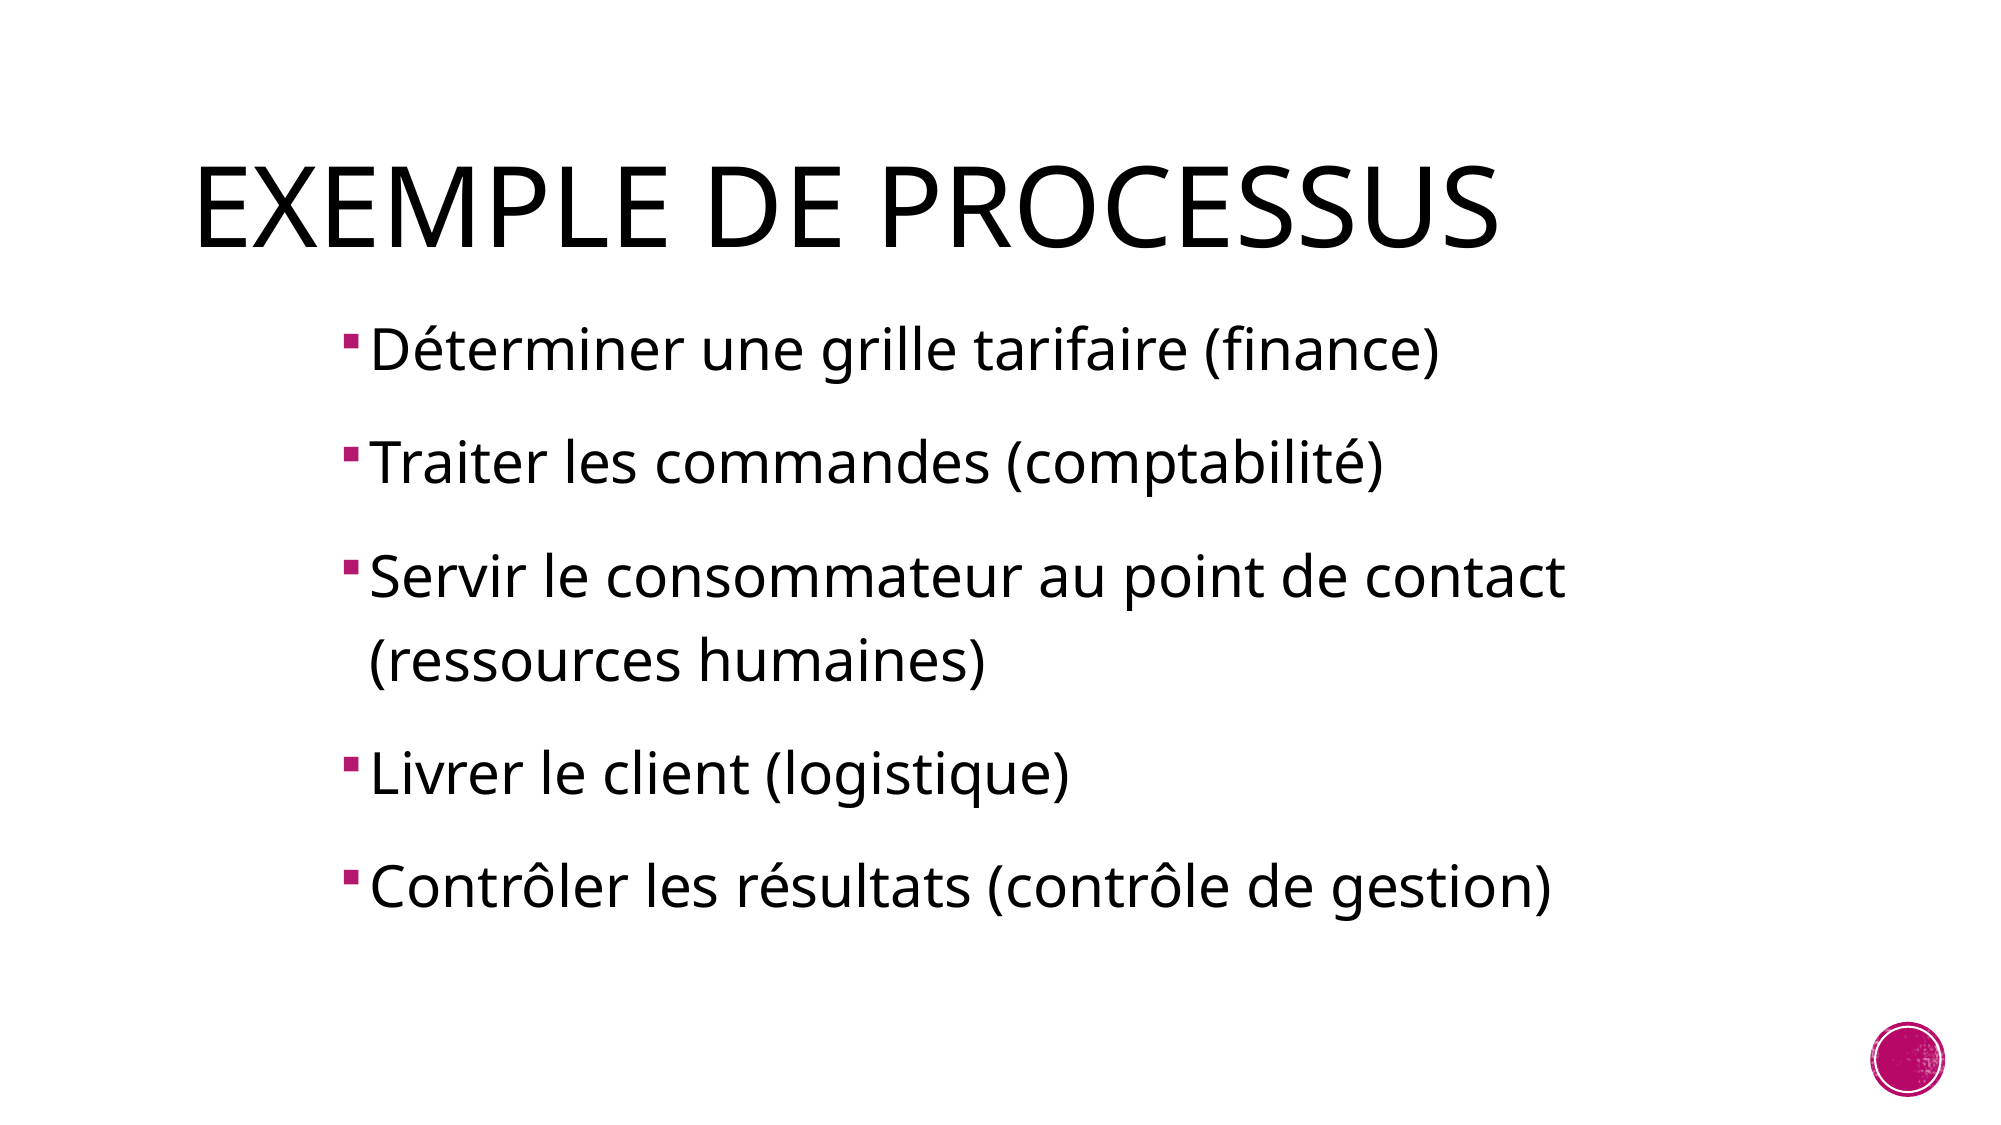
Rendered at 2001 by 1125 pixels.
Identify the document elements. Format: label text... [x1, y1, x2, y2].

title Exemple de processus [175, 79, 1826, 344]
list Déterminer une grille tarifaire (finance) Traiter les commandes (comptabilité) Servir le consommateur au point de contact (ressources humaines) Livrer le client (logistique) Contrôler les résultats (contrôle de gestion) [324, 290, 1675, 1012]
